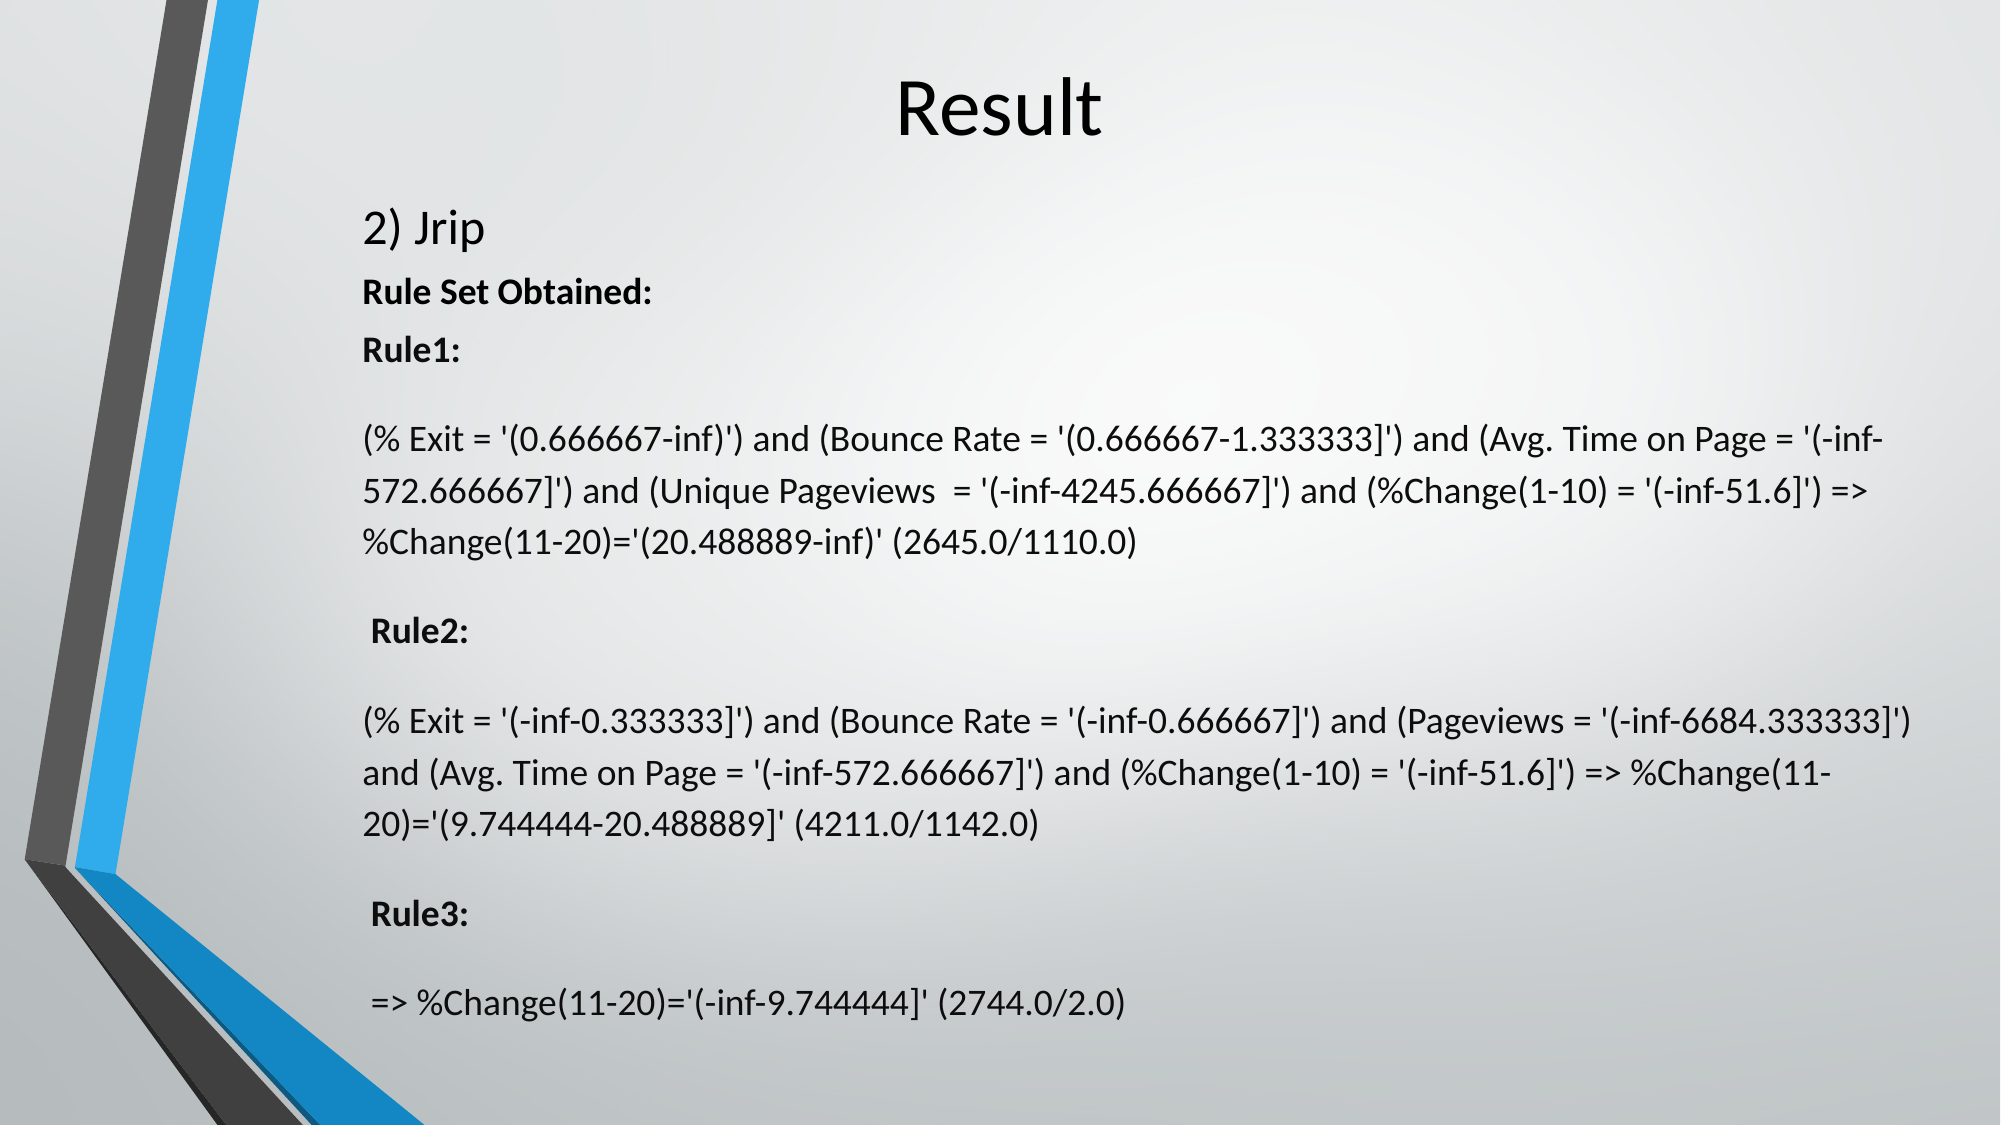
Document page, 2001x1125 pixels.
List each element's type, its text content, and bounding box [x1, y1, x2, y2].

title Result [137, 29, 1863, 175]
list 2) Jrip Rule Set Obtained: Rule1: (% Exit = '(0.666667-inf)') and (Bounce Rate = '(0.666667-1.333333]') and (Avg. Time on Page = '(-inf-572.666667]') and (Unique Pageviews = '(-inf-4245.666667]') and (%Change(1-10) = '(-inf-51.6]') => %Change(11-20)='(20.488889-inf)' (2645.0/1110.0) Rule2: (% Exit = '(-inf-0.333333]') and (Bounce Rate = '(-inf-0.666667]') and (Pageviews = '(-inf-6684.333333]') and (Avg. Time on Page = '(-inf-572.666667]') and (%Change(1-10) = '(-inf-51.6]') => %Change(11-20)='(9.744444-20.488889]' (4211.0/1142.0) Rule3: => %Change(11-20)='(-inf-9.744444]' (2744.0/2.0) [342, 174, 1933, 1014]
